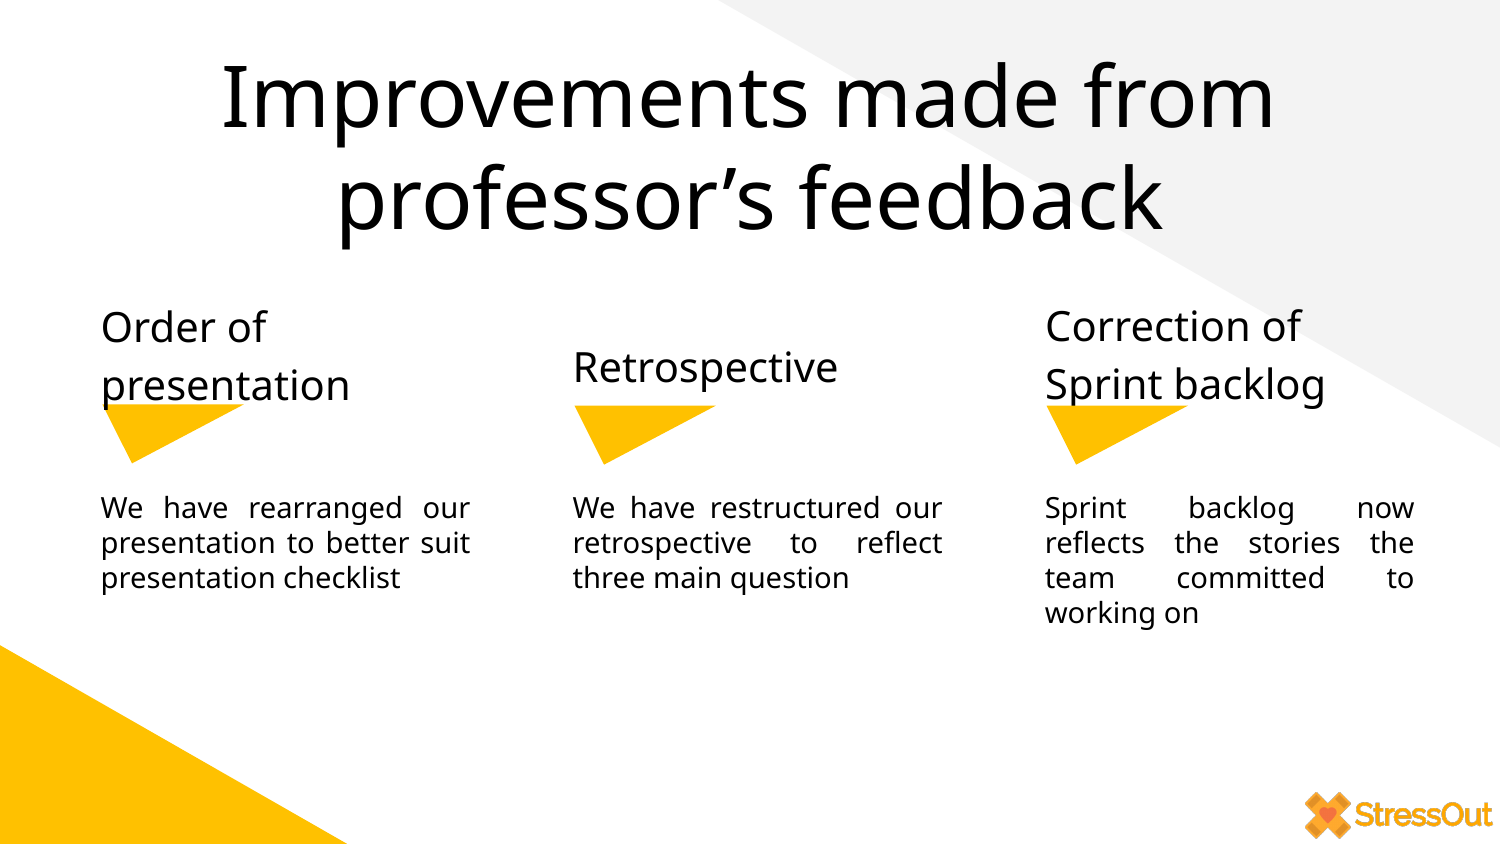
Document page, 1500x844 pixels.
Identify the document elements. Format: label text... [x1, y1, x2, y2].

subtitle Retrospective [557, 318, 864, 400]
picture [1295, 787, 1500, 844]
subtitle Order of presentation [85, 278, 392, 405]
title Improvements made from professor’s feedback [85, 26, 1415, 121]
text_box [1046, 405, 1189, 465]
subtitle We have restructured our retrospective to reflect three main question [557, 474, 958, 638]
text_box [102, 405, 243, 464]
text_box [574, 405, 716, 465]
text_box Sprint backlog now reflects the stories the team committed to working on [1029, 474, 1430, 638]
text_box Correction of Sprint backlog [1030, 277, 1399, 359]
subtitle We have rearranged our presentation to better suit presentation checklist [85, 474, 486, 638]
